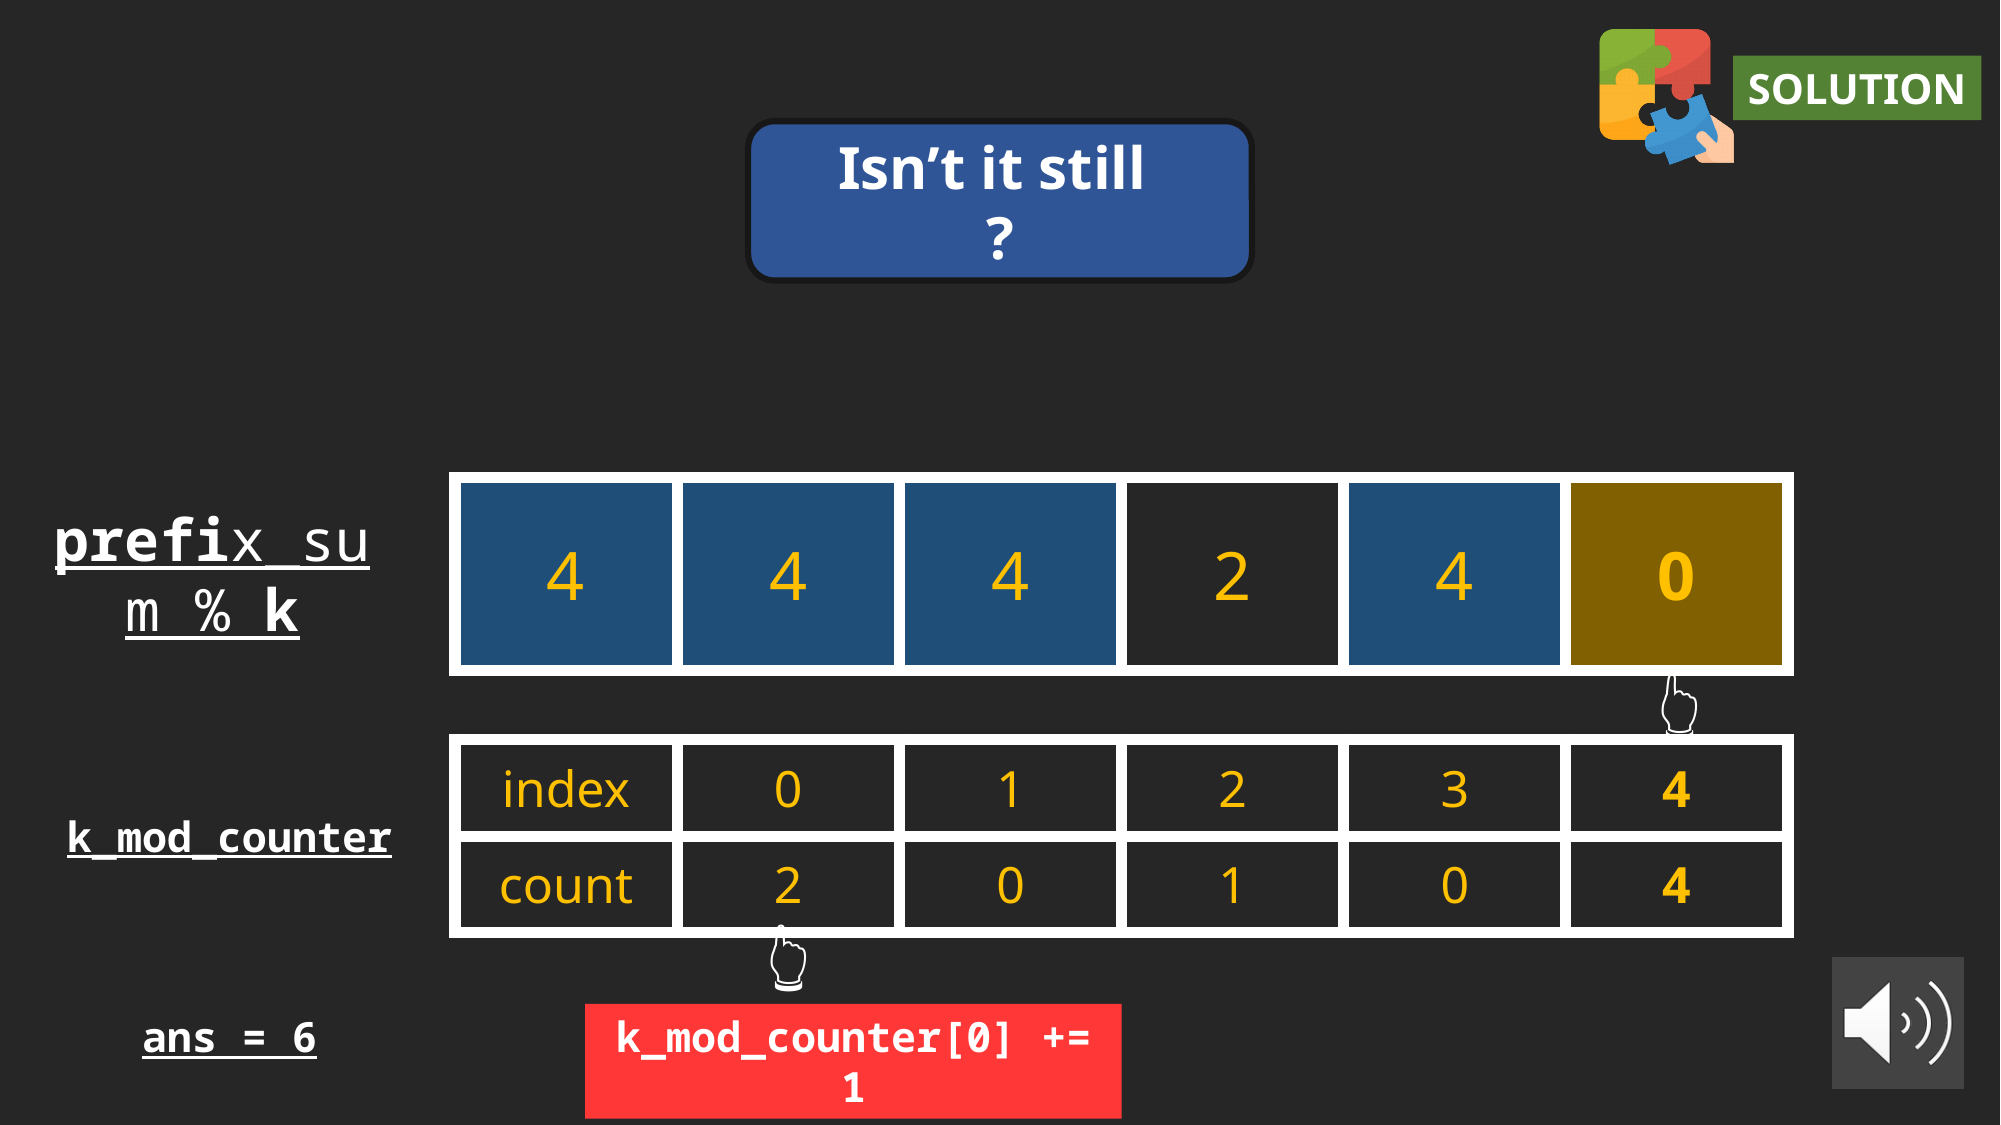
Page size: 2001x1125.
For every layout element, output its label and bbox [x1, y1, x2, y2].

table_header [461, 745, 672, 831]
table_header [905, 745, 1116, 831]
table_cell [1571, 842, 1782, 927]
table_header [1571, 483, 1782, 665]
table_header [1127, 483, 1338, 665]
text_box [50, 1003, 409, 1069]
table_cell [1127, 842, 1338, 927]
table_header [1127, 745, 1338, 831]
table_header [1349, 483, 1560, 665]
text_box [33, 495, 392, 651]
text_box [50, 802, 409, 868]
table_cell [905, 842, 1116, 927]
table_header [683, 745, 894, 831]
text_box [1641, 676, 1718, 752]
picture [1831, 956, 1965, 1090]
picture [1598, 29, 1735, 166]
table_header [1571, 745, 1782, 831]
table_cell [461, 842, 672, 927]
table_header [683, 483, 894, 665]
table_header [1349, 745, 1560, 831]
text_box [585, 918, 1122, 1119]
table_cell [683, 842, 894, 927]
table_cell [1349, 842, 1560, 927]
table_header [905, 483, 1116, 665]
table_header [461, 483, 672, 665]
text_box [1735, 55, 1982, 121]
